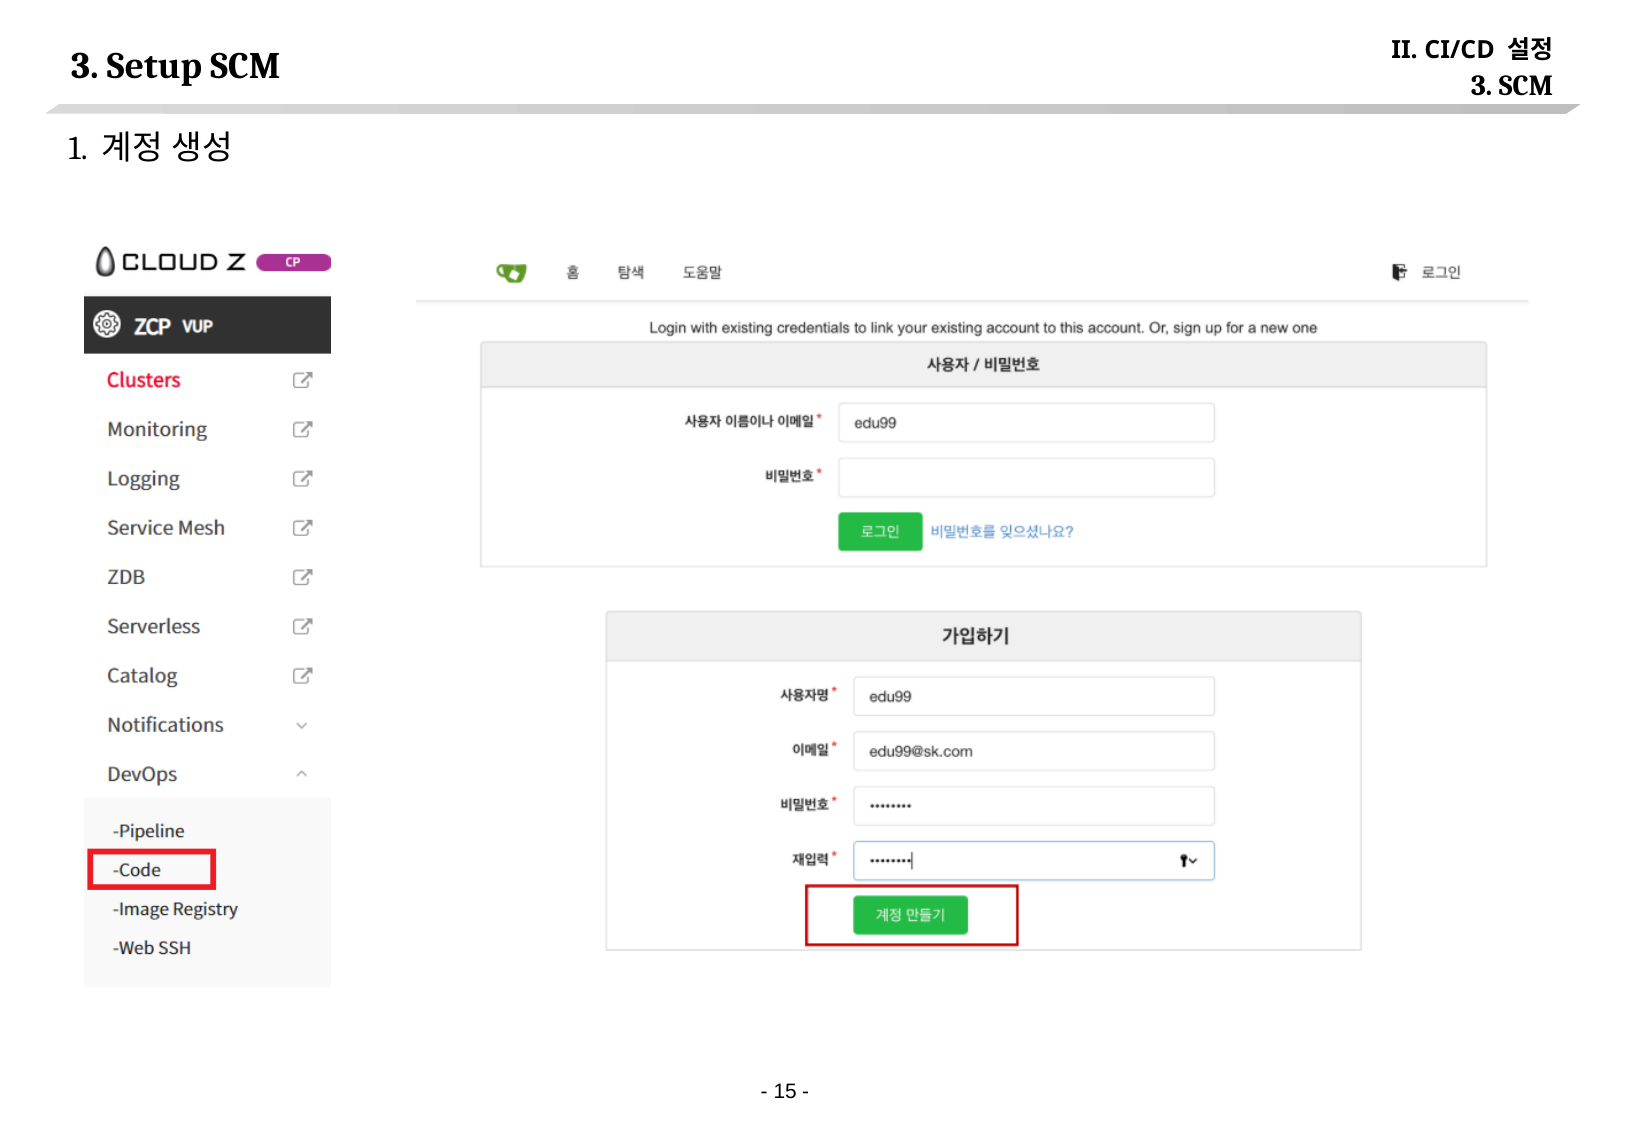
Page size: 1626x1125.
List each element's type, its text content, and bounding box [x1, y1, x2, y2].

list 1. 계정 생성 [53, 119, 1581, 227]
title 3. Setup SCM [56, 32, 331, 94]
picture [84, 246, 331, 992]
picture [394, 241, 1625, 983]
list 3. SCM [942, 64, 1569, 104]
list II. CI/CD 설정 [942, 32, 1569, 64]
